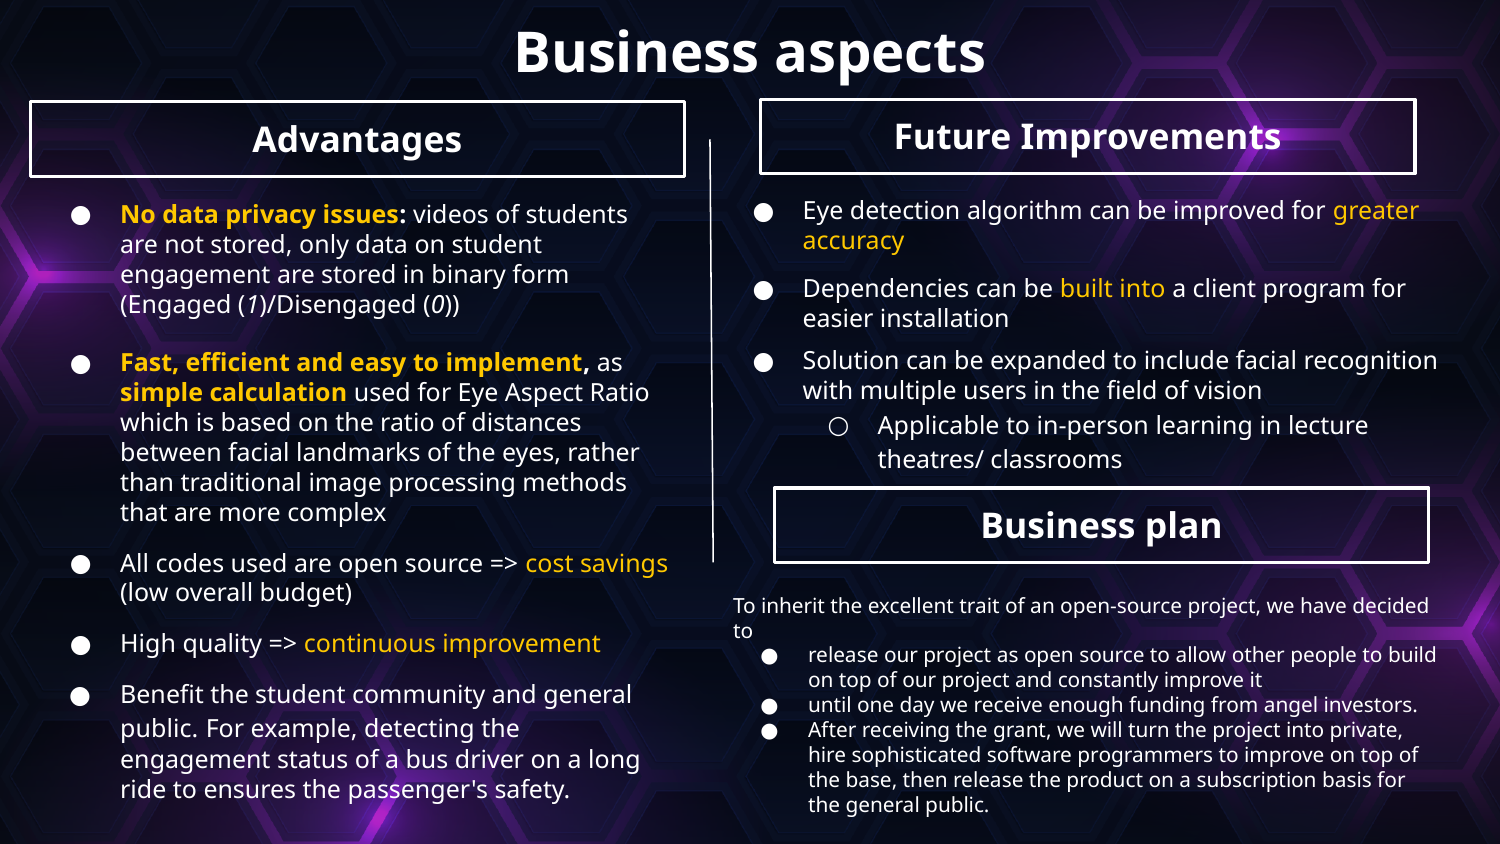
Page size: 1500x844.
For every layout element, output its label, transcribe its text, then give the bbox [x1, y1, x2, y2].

title Future Improvements [760, 99, 1415, 174]
title Advantages [30, 101, 685, 177]
list No data privacy issues: videos of students are not stored, only data on student engagement are stored in binary form (Engaged (1)/Disengaged (0)) Fast, efficient and easy to implement, as simple calculation used for Eye Aspect Ratio which is based on the ratio of distances between facial landmarks of the eyes, rather than traditional image processing methods that are more complex All codes used are open source => cost savings (low overall budget) High quality => continuous improvement Benefit the student community and general public. For example, detecting the engagement status of a bus driver on a long ride to ensures the passenger's safety. [30, 183, 685, 706]
title Business plan [774, 488, 1429, 563]
title Business aspects [291, 1, 1209, 125]
list Eye detection algorithm can be improved for greater accuracy Dependencies can be built into a client program for easier installation Solution can be expanded to include facial recognition with multiple users in the field of vision Applicable to in-person learning in lecture theatres/ classrooms [712, 180, 1463, 585]
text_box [709, 138, 714, 563]
text_box To inherit the excellent trait of an open-source project, we have decided to release our project as open source to allow other people to build on top of our project and constantly improve it until one day we receive enough funding from angel investors. After receiving the grant, we will turn the project into private, hire sophisticated software programmers to improve on top of the base, then release the product on a subscription basis for the general public. [718, 577, 1458, 832]
picture [0, 0, 1500, 844]
